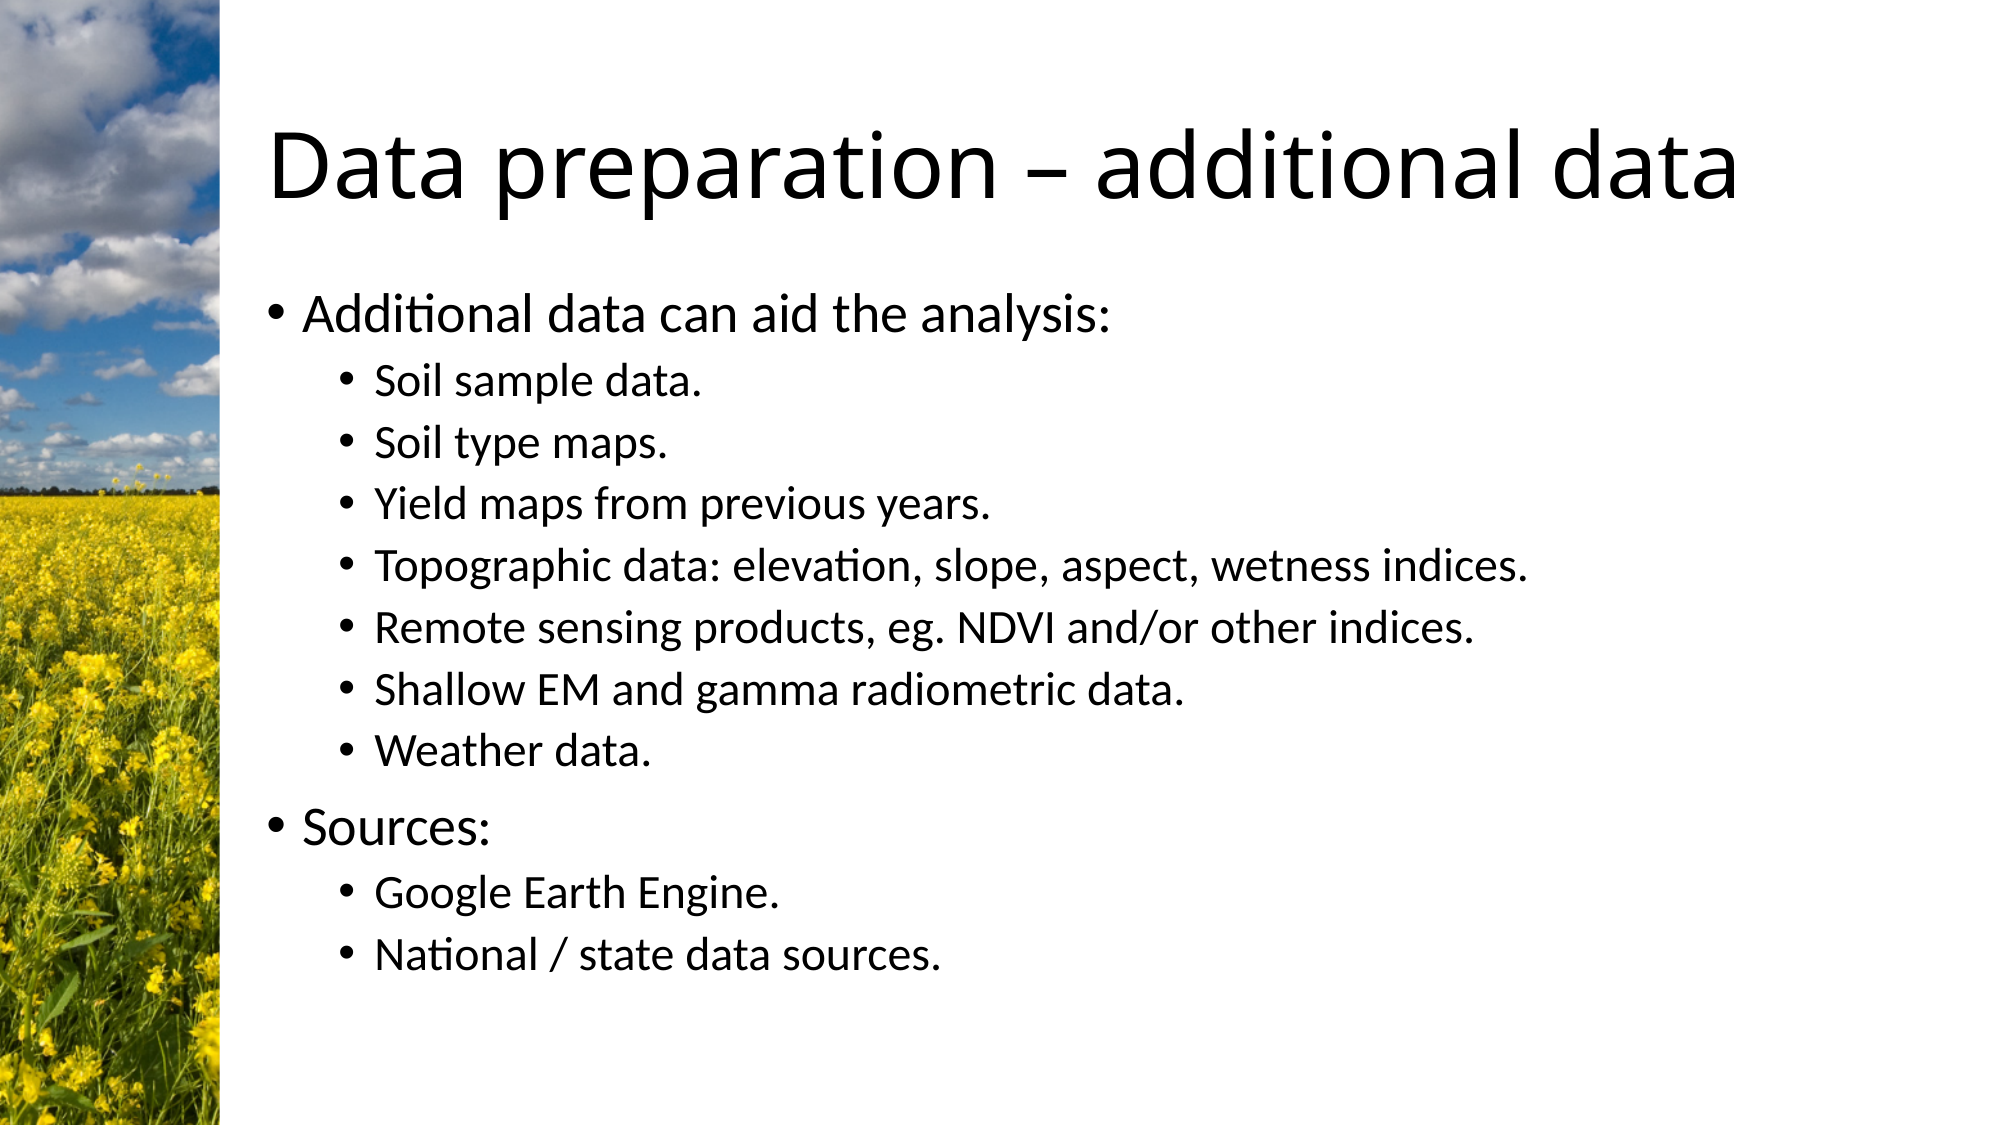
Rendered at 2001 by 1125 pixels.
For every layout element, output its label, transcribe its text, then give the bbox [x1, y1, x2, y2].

title Data preparation – additional data [251, 59, 1925, 277]
picture [0, 0, 220, 1125]
list Additional data can aid the analysis: Soil sample data. Soil type maps. Yield maps from previous years. Topographic data: elevation, slope, aspect, wetness indices. Remote sensing products, eg. NDVI and/or other indices. Shallow EM and gamma radiometric data. Weather data. Sources: Google Earth Engine. National / state data sources. [251, 277, 1925, 992]
